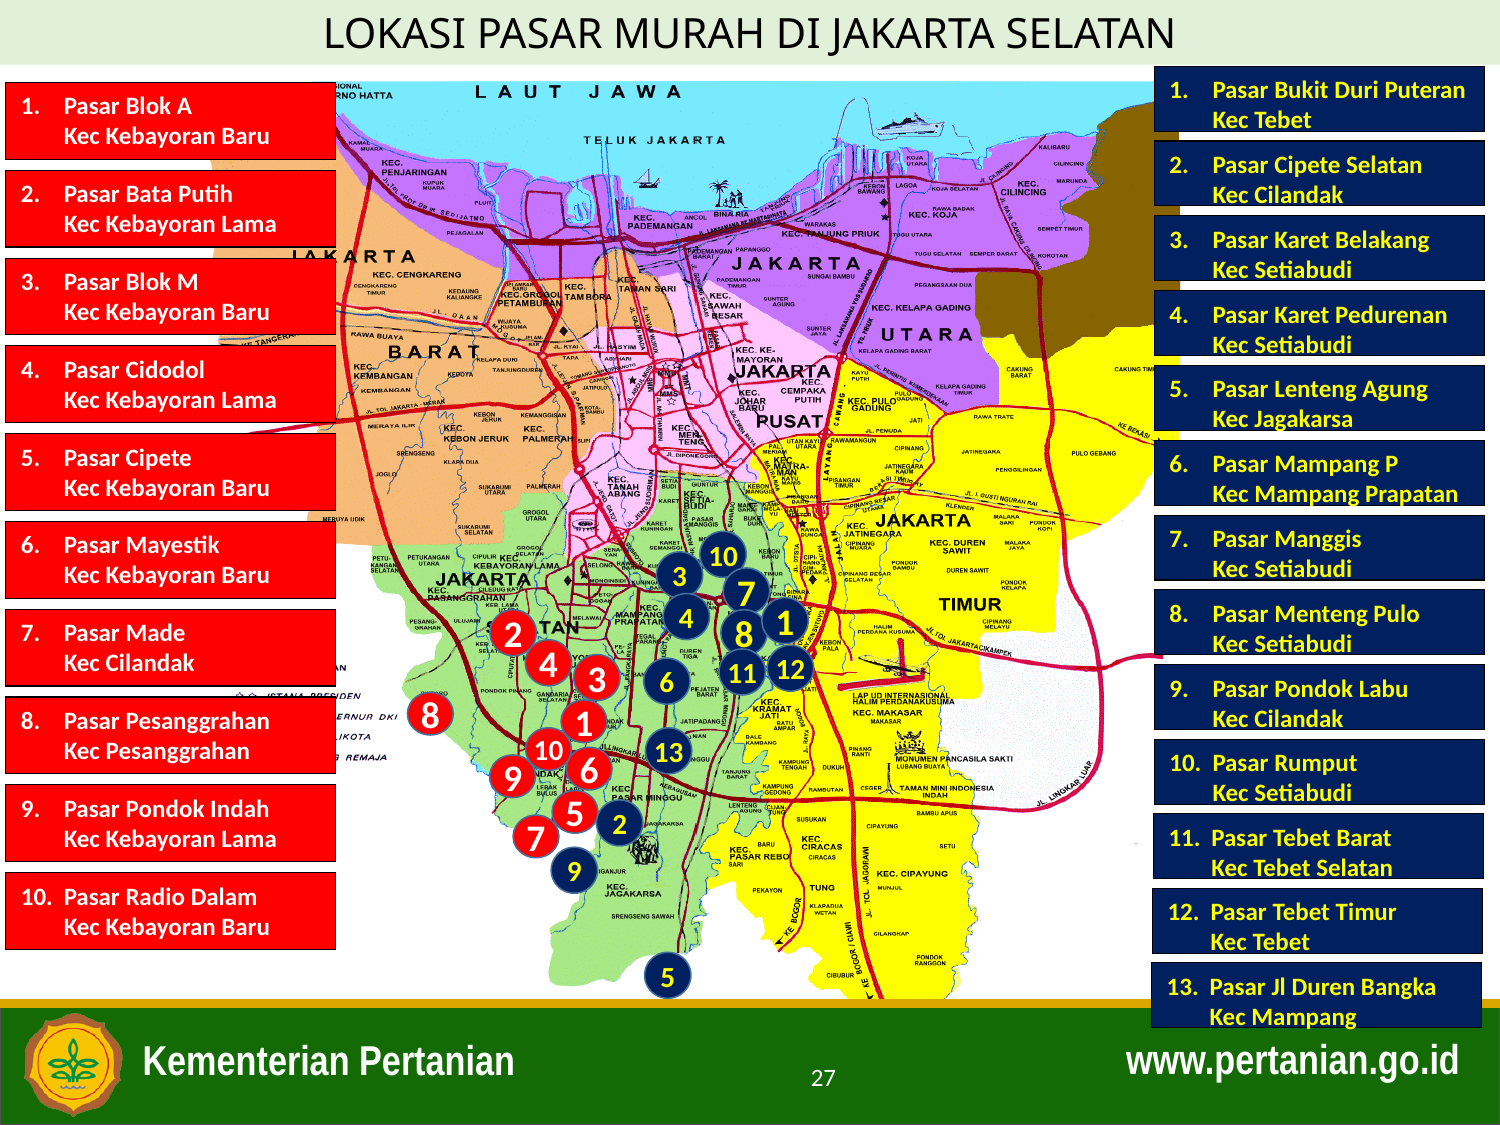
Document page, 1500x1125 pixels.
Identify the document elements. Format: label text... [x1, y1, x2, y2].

text_box 2. Pasar Cipete Selatan Kec Cilandak [1188, 141, 1485, 206]
text_box 3. Pasar Karet Belakang Kec Setiabudi [1188, 215, 1485, 281]
text_box 5. Pasar Cipete Kec Kebayoran Baru [5, 433, 206, 511]
text_box 10. Pasar Rumput Kec Setiabudi [1188, 739, 1485, 805]
text_box 7. Pasar Manggis Kec Setiabudi [1188, 515, 1485, 580]
text_box 8. Pasar Pesanggrahan Kec Pesanggrahan [5, 697, 206, 774]
text_box 1. Pasar Blok A Kec Kebayoran Baru [5, 82, 206, 160]
picture [206, 78, 1188, 999]
text_box 5. Pasar Lenteng Agung Kec Jagakarsa [1188, 365, 1485, 431]
text_box 2. Pasar Bata Putih Kec Kebayoran Lama [5, 170, 206, 248]
text_box 4. Pasar Karet Pedurenan Kec Setiabudi [1188, 290, 1485, 356]
text_box 11. Pasar Tebet Barat Kec Tebet Selatan [1188, 813, 1484, 879]
text_box 9. Pasar Pondok Indah Kec Kebayoran Lama [5, 784, 206, 862]
text_box 6. Pasar Mampang P Kec Mampang Prapatan [1188, 440, 1485, 506]
picture [15, 1008, 128, 1124]
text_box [551, 531, 814, 999]
text_box 9. Pasar Pondok Labu Kec Cilandak [1188, 664, 1485, 730]
text_box 1. Pasar Bukit Duri Puteran Kec Tebet [1154, 66, 1485, 132]
text_box 13. Pasar Jl Duren Bangka Kec Mampang [1151, 962, 1482, 1028]
slide_number 27 [513, 1046, 852, 1107]
text_box 10. Pasar Radio Dalam Kec Kebayoran Baru [5, 872, 206, 950]
text_box 8. Pasar Menteng Pulo Kec Setiabudi [1188, 589, 1485, 655]
text_box 4. Pasar Cidodol Kec Kebayoran Lama [5, 345, 206, 423]
text_box 3. Pasar Blok M Kec Kebayoran Baru [5, 258, 206, 335]
text_box 6. Pasar Mayestik Kec Kebayoran Baru [5, 521, 206, 599]
text_box 12. Pasar Tebet Timur Kec Tebet [1188, 888, 1483, 954]
text_box 7. Pasar Made Kec Cilandak [5, 609, 206, 686]
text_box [407, 609, 551, 858]
text_box LOKASI PASAR MURAH DI JAKARTA SELATAN [0, 0, 1500, 65]
